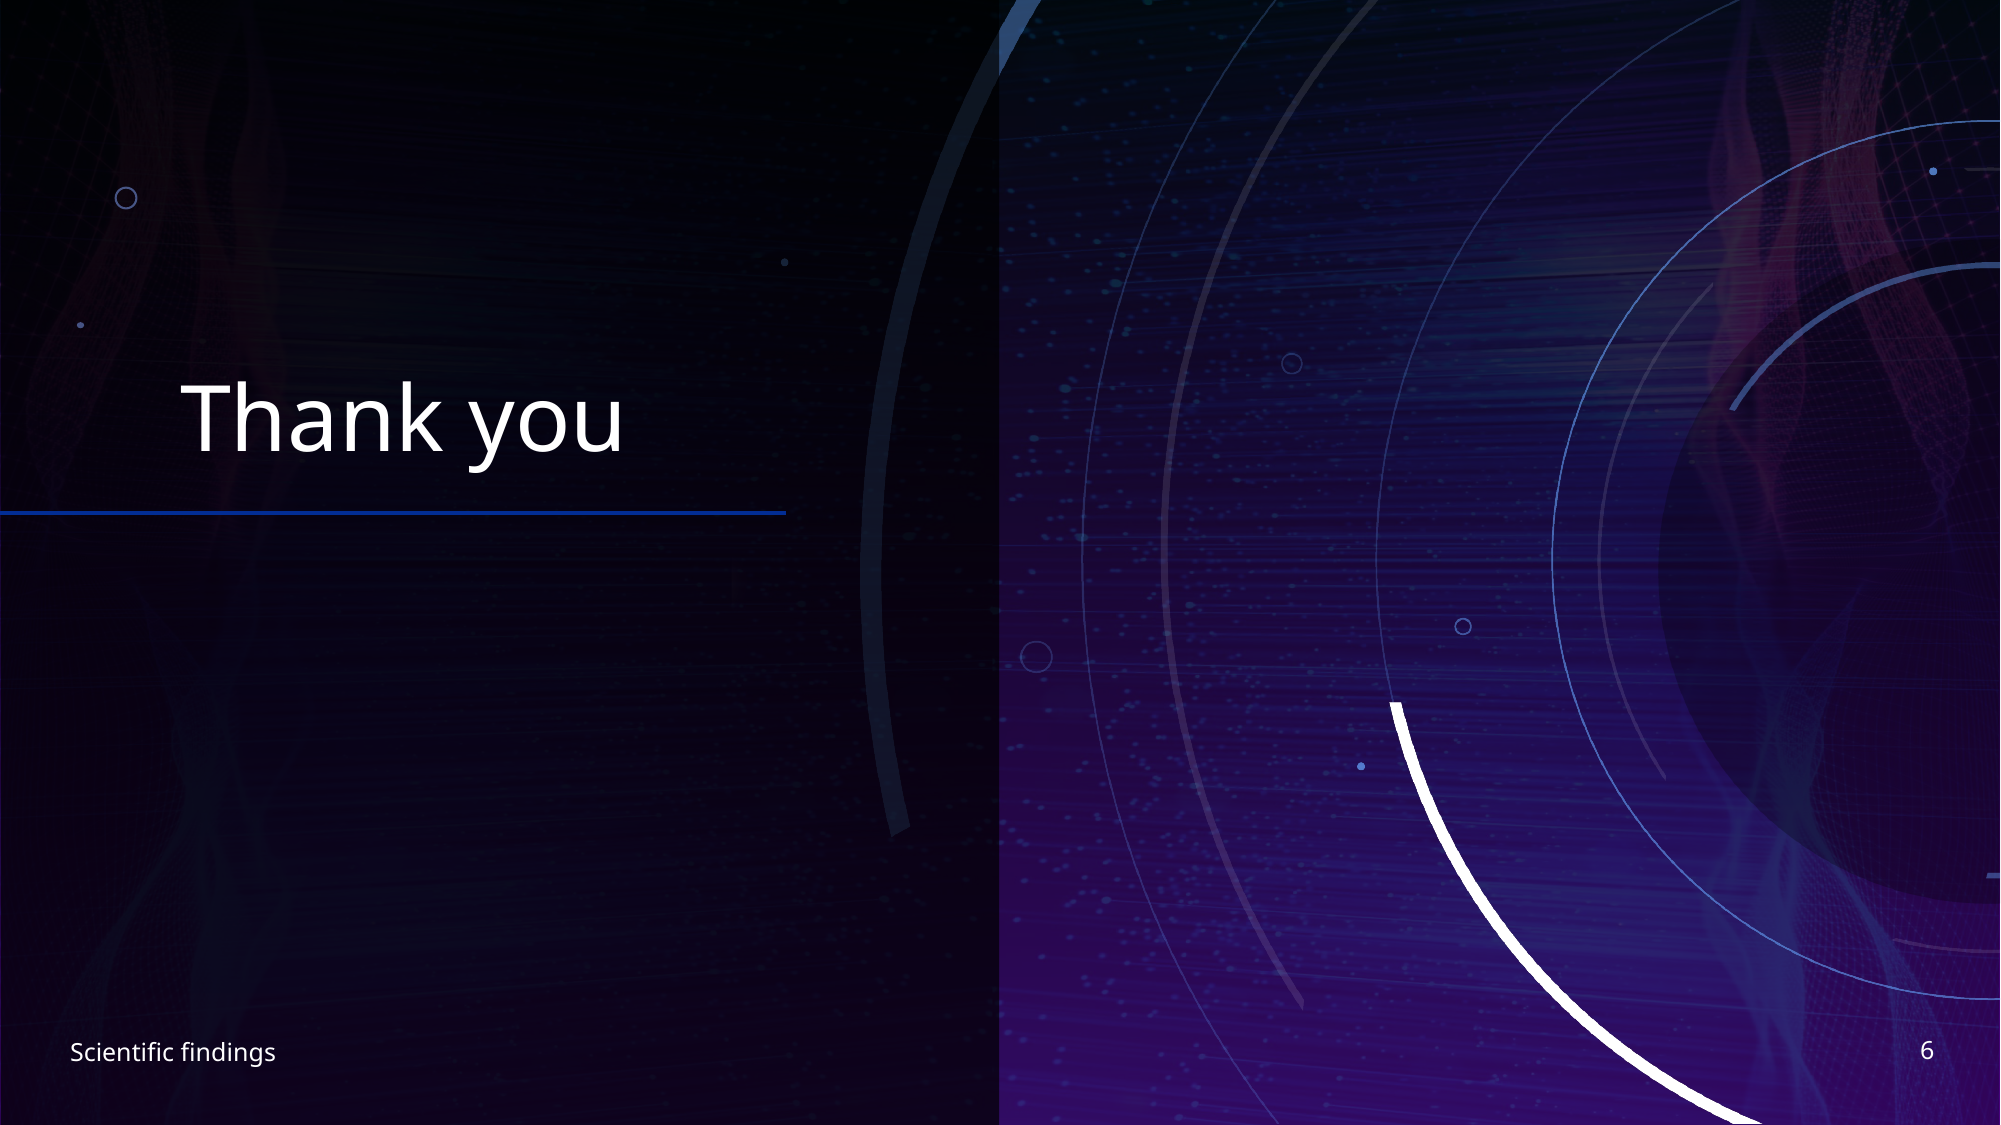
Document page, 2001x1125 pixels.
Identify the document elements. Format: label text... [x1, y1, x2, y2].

title Thank you [165, 256, 784, 480]
picture [731, 0, 2001, 1124]
footer Scientific findings [55, 1023, 731, 1084]
slide_number 6 [1499, 1021, 1950, 1082]
